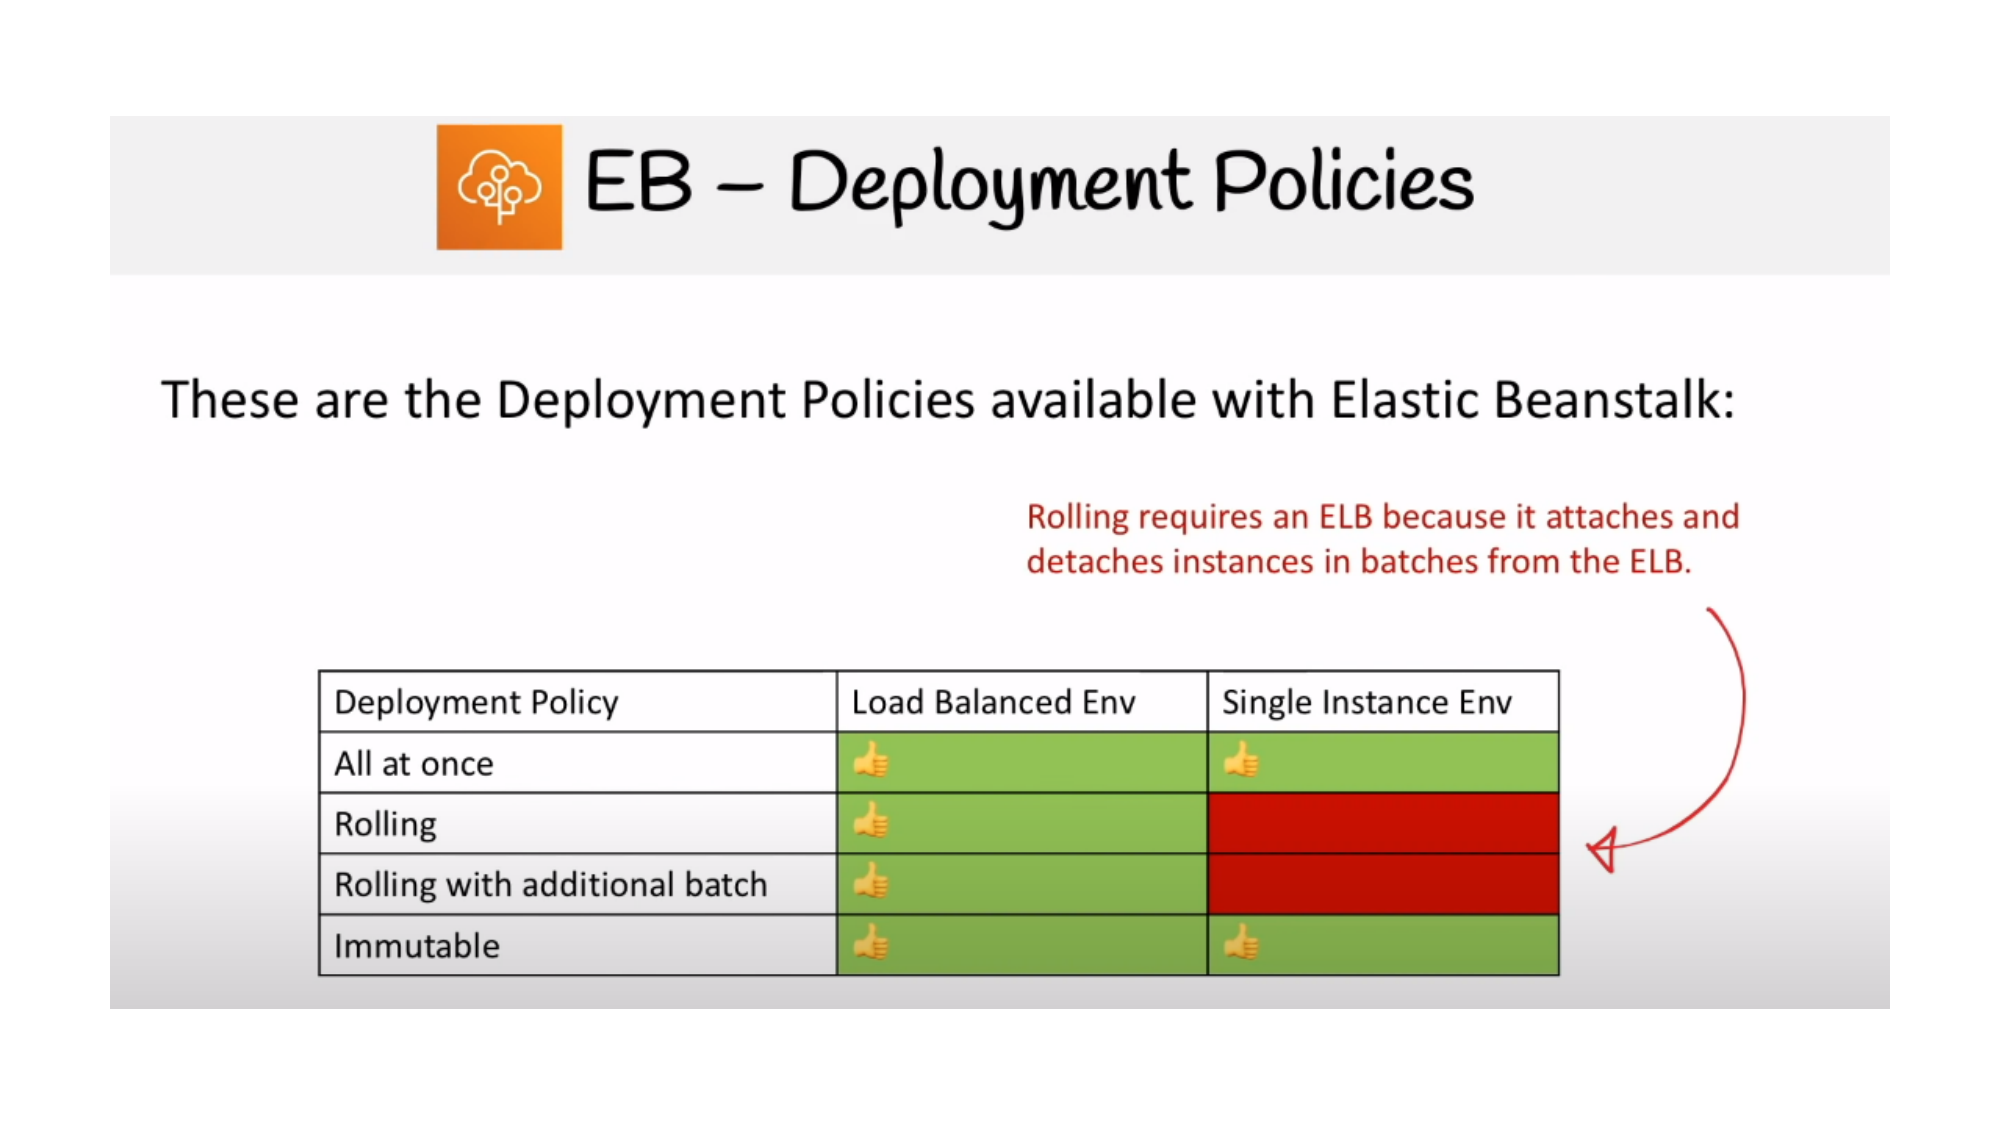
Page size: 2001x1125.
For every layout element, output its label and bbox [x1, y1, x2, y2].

picture [110, 116, 1890, 1009]
